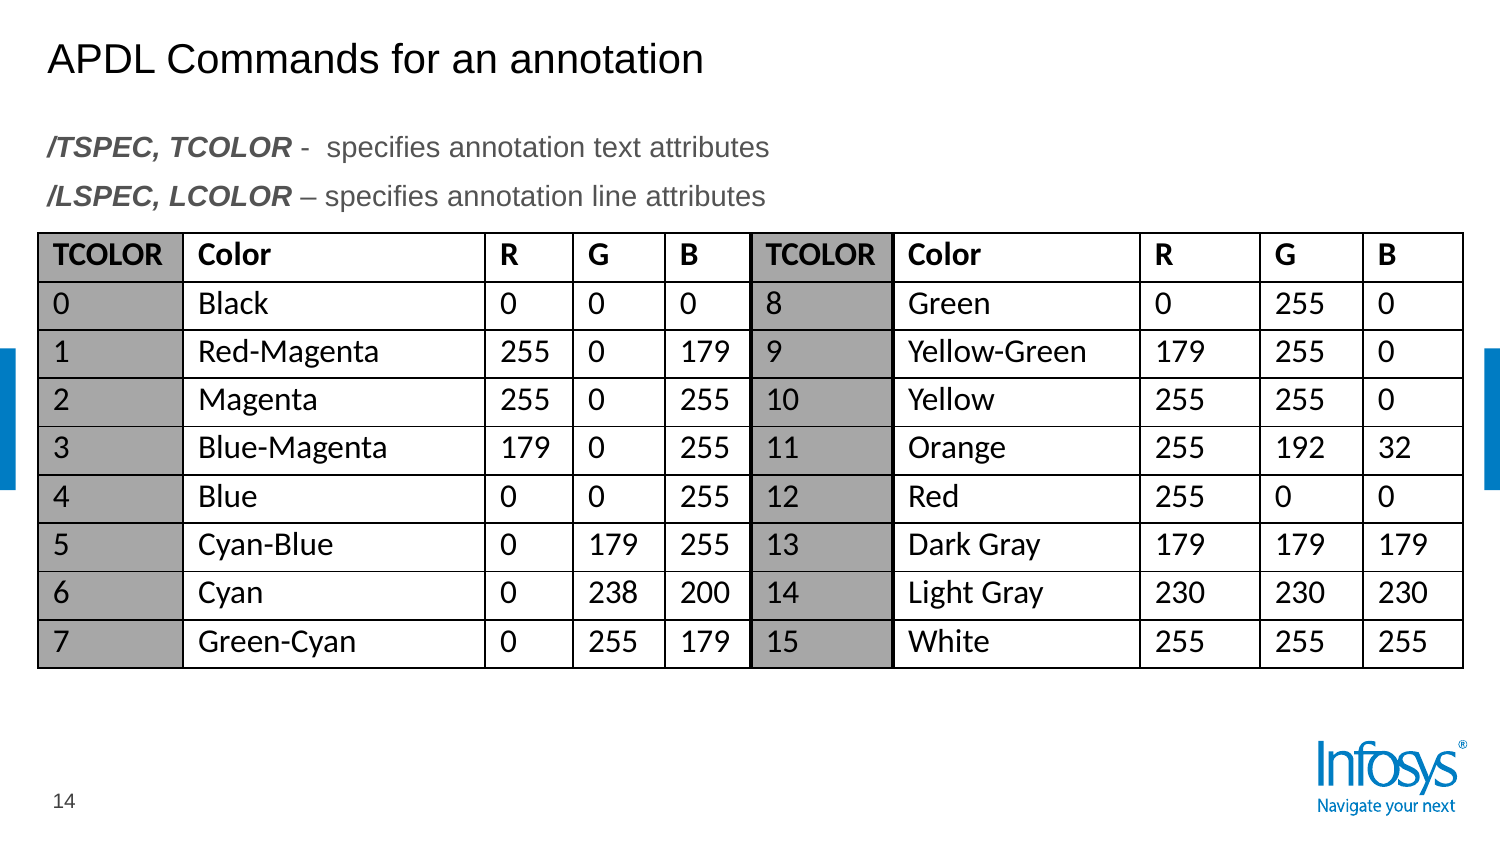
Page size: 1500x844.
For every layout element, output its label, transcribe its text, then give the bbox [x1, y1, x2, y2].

table_cell White [895, 621, 1139, 667]
table_cell 255 [1261, 283, 1362, 329]
table_cell 6 [39, 572, 182, 619]
table_cell Cyan-Blue [184, 524, 484, 571]
table_cell Green-Cyan [184, 621, 484, 667]
table_cell 5 [39, 524, 182, 571]
table_cell 8 [753, 283, 891, 329]
table_cell 255 [574, 621, 664, 667]
table_header B [1364, 234, 1462, 281]
table_cell 14 [753, 572, 891, 619]
table_cell 0 [574, 283, 664, 329]
table_header R [486, 234, 572, 281]
table_cell 238 [574, 572, 664, 619]
table_cell Red [895, 476, 1139, 522]
table_header B [666, 234, 749, 281]
table_cell 255 [1364, 621, 1462, 667]
table_cell Yellow-Green [895, 331, 1139, 377]
table_cell Light Gray [895, 572, 1139, 619]
table_cell 0 [666, 283, 749, 329]
table_header TCOLOR [39, 234, 182, 281]
table_cell 255 [1261, 331, 1362, 377]
table_cell 179 [574, 524, 664, 571]
title APDL Commands for an annotation [32, 24, 1464, 99]
table_header TCOLOR [753, 234, 891, 281]
table_cell 4 [39, 476, 182, 522]
table_cell Yellow [895, 379, 1139, 426]
table_cell 179 [1261, 524, 1362, 571]
table_cell Green [895, 283, 1139, 329]
table_cell 255 [666, 524, 749, 571]
table_cell 1 [39, 331, 182, 377]
table_cell 179 [666, 621, 749, 667]
table_cell 15 [753, 621, 891, 667]
table_cell 230 [1141, 572, 1259, 619]
table_header Color [895, 234, 1139, 281]
table_cell 0 [486, 572, 572, 619]
table_cell Dark Gray [895, 524, 1139, 571]
table_cell 230 [1364, 572, 1462, 619]
table_cell 0 [486, 524, 572, 571]
table_cell 255 [1141, 379, 1259, 426]
table_cell 255 [1261, 621, 1362, 667]
table_cell Cyan [184, 572, 484, 619]
table_cell 255 [1141, 427, 1259, 474]
table_cell 9 [753, 331, 891, 377]
table_cell 7 [39, 621, 182, 667]
table_cell 179 [1141, 331, 1259, 377]
table_cell 0 [574, 476, 664, 522]
table_header G [574, 234, 664, 281]
table_cell 0 [486, 476, 572, 522]
table_cell 0 [1364, 283, 1462, 329]
table_cell 255 [1261, 379, 1362, 426]
table_cell 32 [1364, 427, 1462, 474]
table_cell 179 [1364, 524, 1462, 571]
table_cell 255 [666, 476, 749, 522]
table_cell 0 [486, 621, 572, 667]
table_cell 255 [1141, 621, 1259, 667]
table_cell Red-Magenta [184, 331, 484, 377]
table_cell 0 [1364, 379, 1462, 426]
table_cell 3 [39, 427, 182, 474]
table_header G [1261, 234, 1362, 281]
table_header Color [184, 234, 484, 281]
table_cell 230 [1261, 572, 1362, 619]
list /TSPEC, TCOLOR - specifies annotation text attributes /LSPEC, LCOLOR – specifies annotation line attributes [32, 120, 1414, 234]
table_cell Blue [184, 476, 484, 522]
table_cell 0 [574, 331, 664, 377]
table_cell 13 [753, 524, 891, 571]
table_cell 0 [1261, 476, 1362, 522]
table_cell Magenta [184, 379, 484, 426]
table_cell 11 [753, 427, 891, 474]
table_cell 0 [39, 283, 182, 329]
table_cell 255 [1141, 476, 1259, 522]
table_cell Blue-Magenta [184, 427, 484, 474]
table_cell 179 [486, 427, 572, 474]
table_header R [1141, 234, 1259, 281]
table_cell 179 [666, 331, 749, 377]
table_cell 2 [39, 379, 182, 426]
table_cell 0 [1364, 476, 1462, 522]
table_cell 10 [753, 379, 891, 426]
table_cell 255 [666, 427, 749, 474]
table_cell 179 [1141, 524, 1259, 571]
table_cell Orange [895, 427, 1139, 474]
table_cell 200 [666, 572, 749, 619]
table_cell 0 [574, 379, 664, 426]
table_cell Black [184, 283, 484, 329]
table_cell 192 [1261, 427, 1362, 474]
table_cell 255 [486, 331, 572, 377]
table_cell 12 [753, 476, 891, 522]
table_cell 0 [1364, 331, 1462, 377]
table_cell 255 [486, 379, 572, 426]
table_cell 255 [666, 379, 749, 426]
table_cell 0 [574, 427, 664, 474]
table_cell 0 [486, 283, 572, 329]
slide_number 14 [37, 780, 115, 826]
table_cell 0 [1141, 283, 1259, 329]
